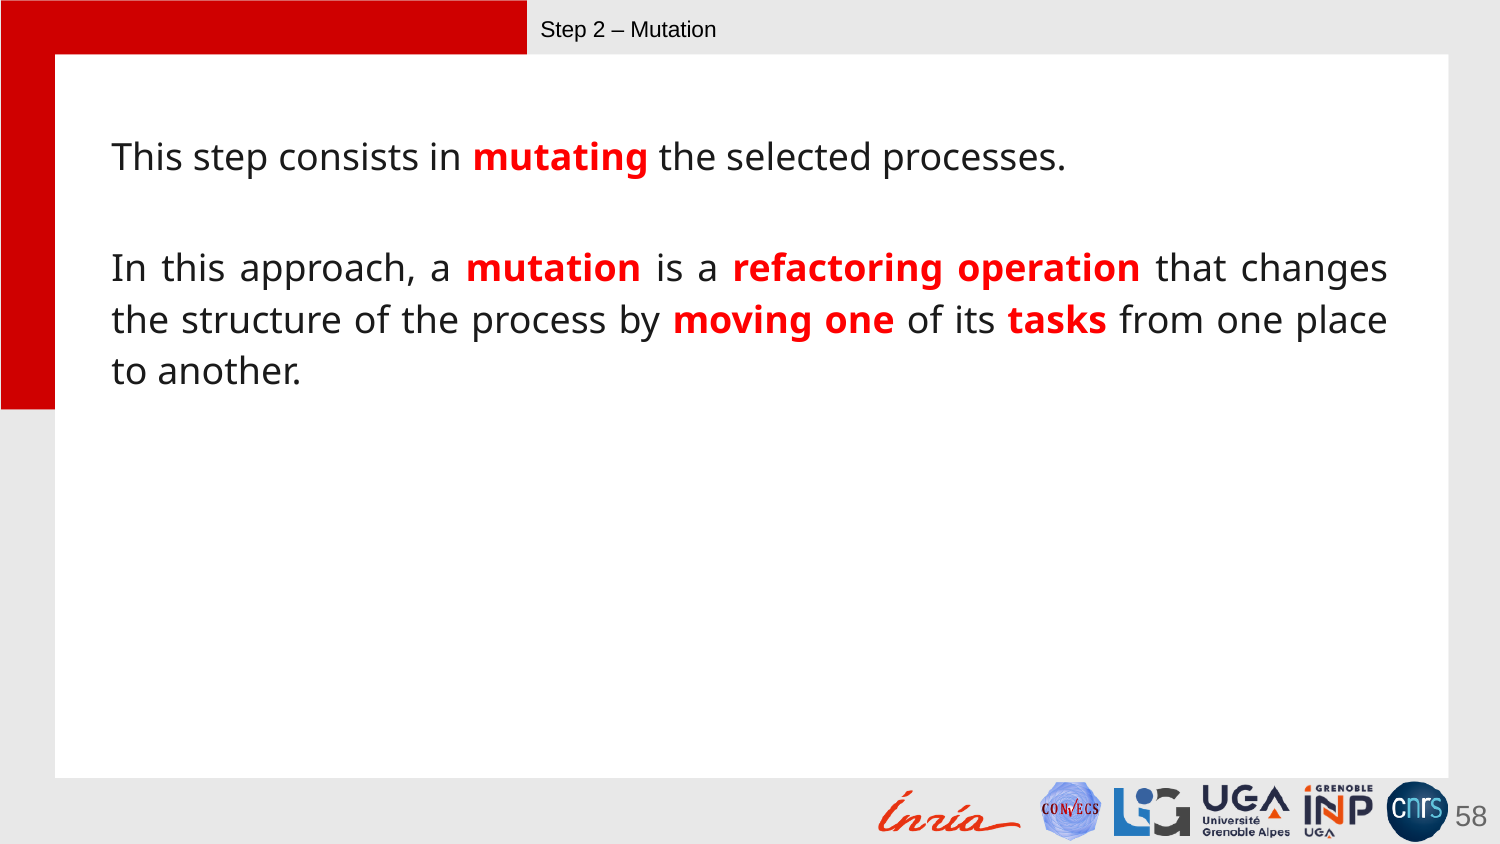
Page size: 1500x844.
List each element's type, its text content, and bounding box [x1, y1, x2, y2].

title Step 2 – Mutation [525, 0, 1165, 58]
text_box In this approach, a mutation is a refactoring operation that changes the structure of the process by moving one of its tasks from one place to another. [96, 222, 1404, 408]
text_box 58 [1438, 784, 1500, 844]
text_box This step consists in mutating the selected processes. [96, 111, 1404, 193]
picture [0, 0, 1500, 844]
